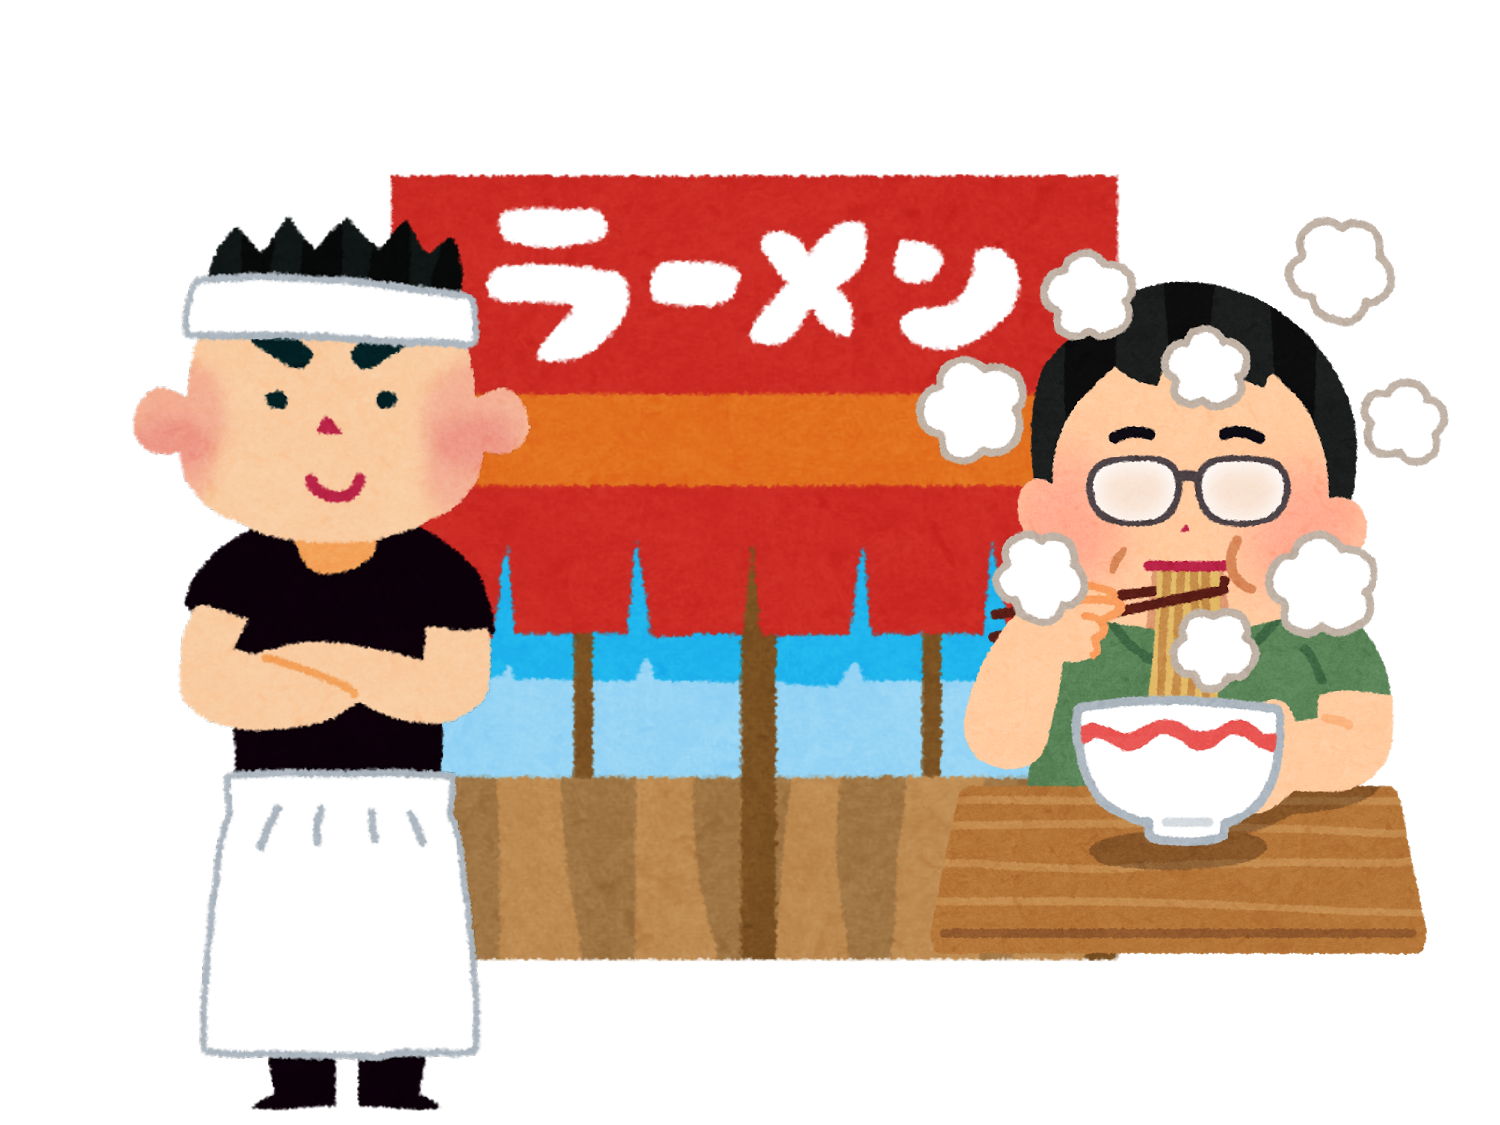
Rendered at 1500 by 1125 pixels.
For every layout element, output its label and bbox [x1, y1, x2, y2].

picture [62, 149, 1500, 1125]
